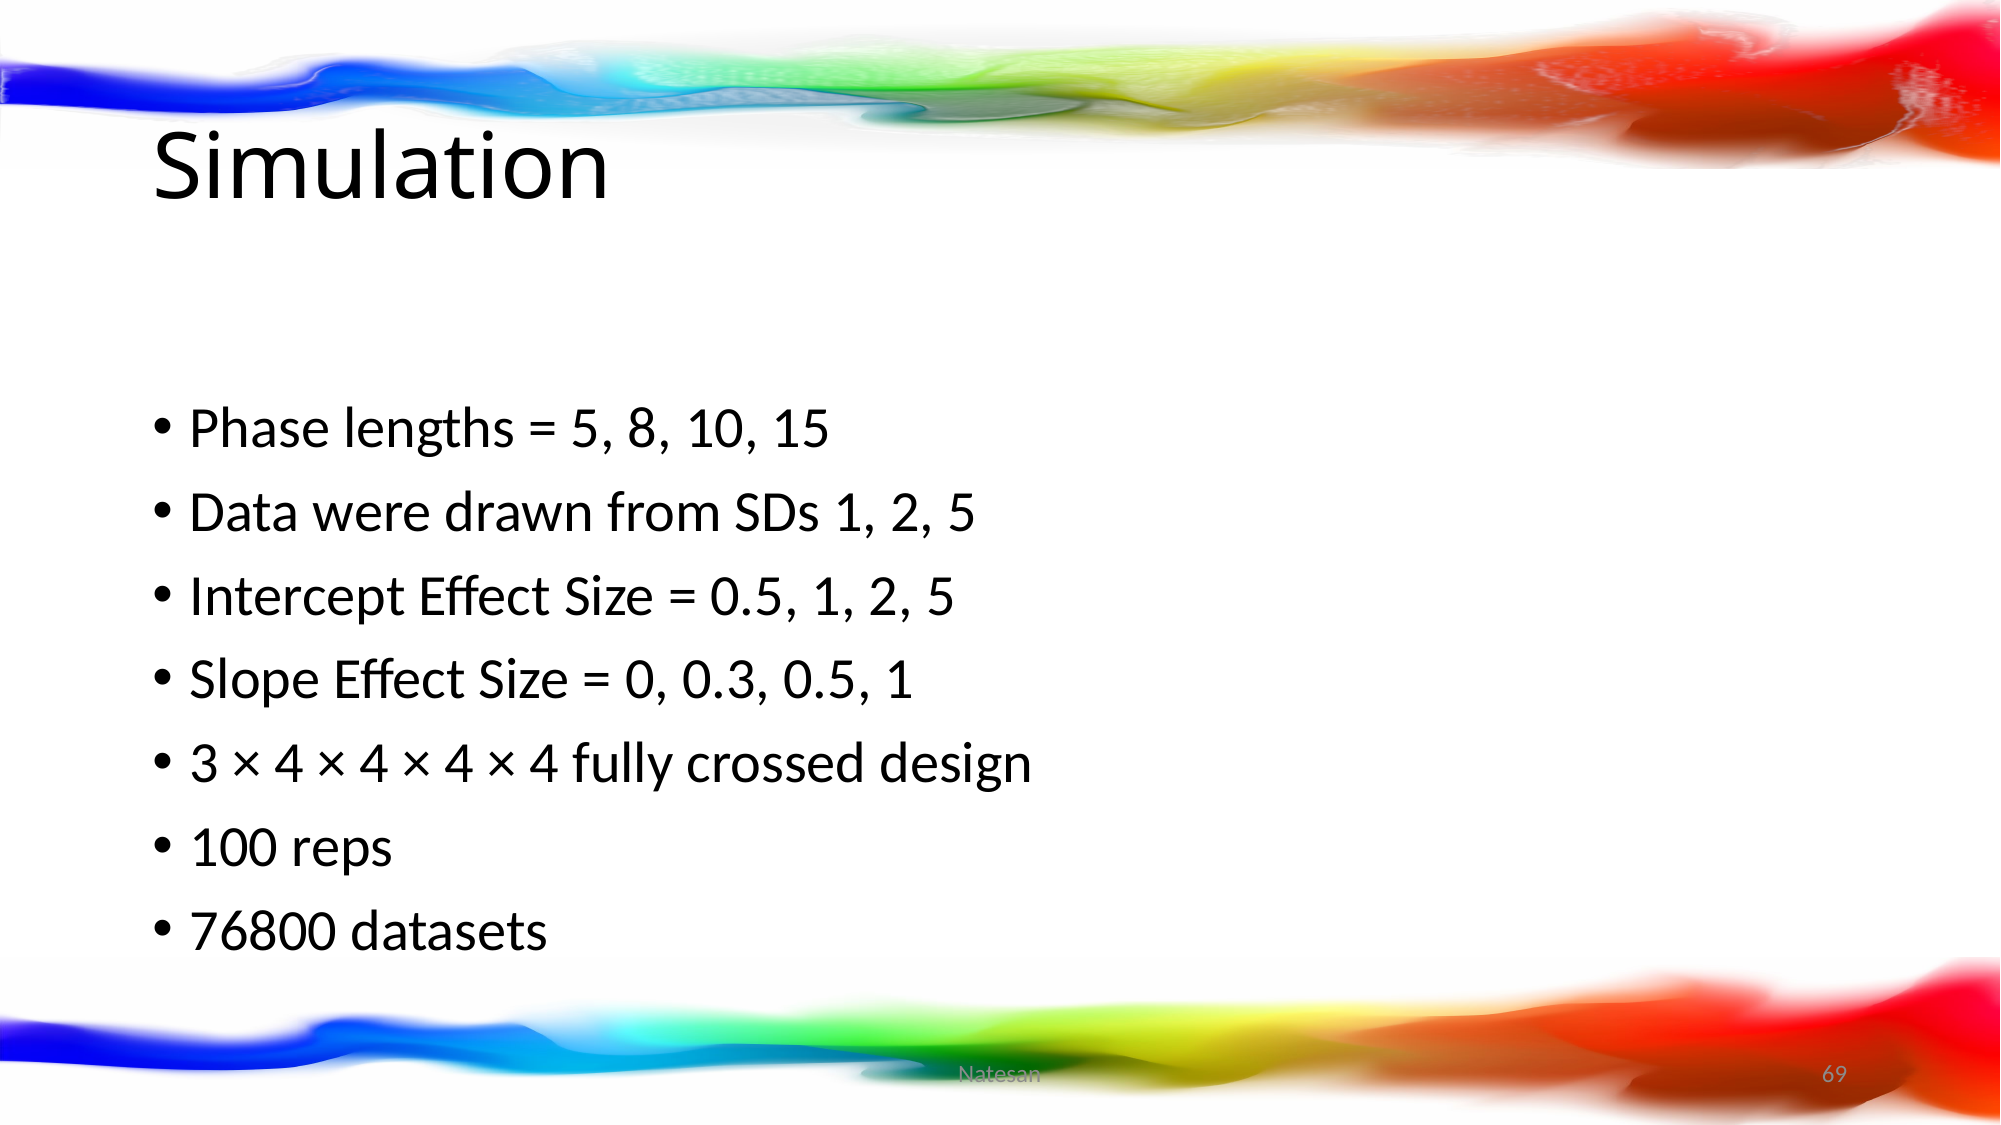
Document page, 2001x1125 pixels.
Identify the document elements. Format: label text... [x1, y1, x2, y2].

title Simulation [137, 59, 1863, 278]
slide_number 69 [1412, 1042, 1863, 1103]
picture [0, 957, 2000, 1125]
picture [0, 0, 2000, 169]
footer Natesan [662, 1042, 1338, 1103]
